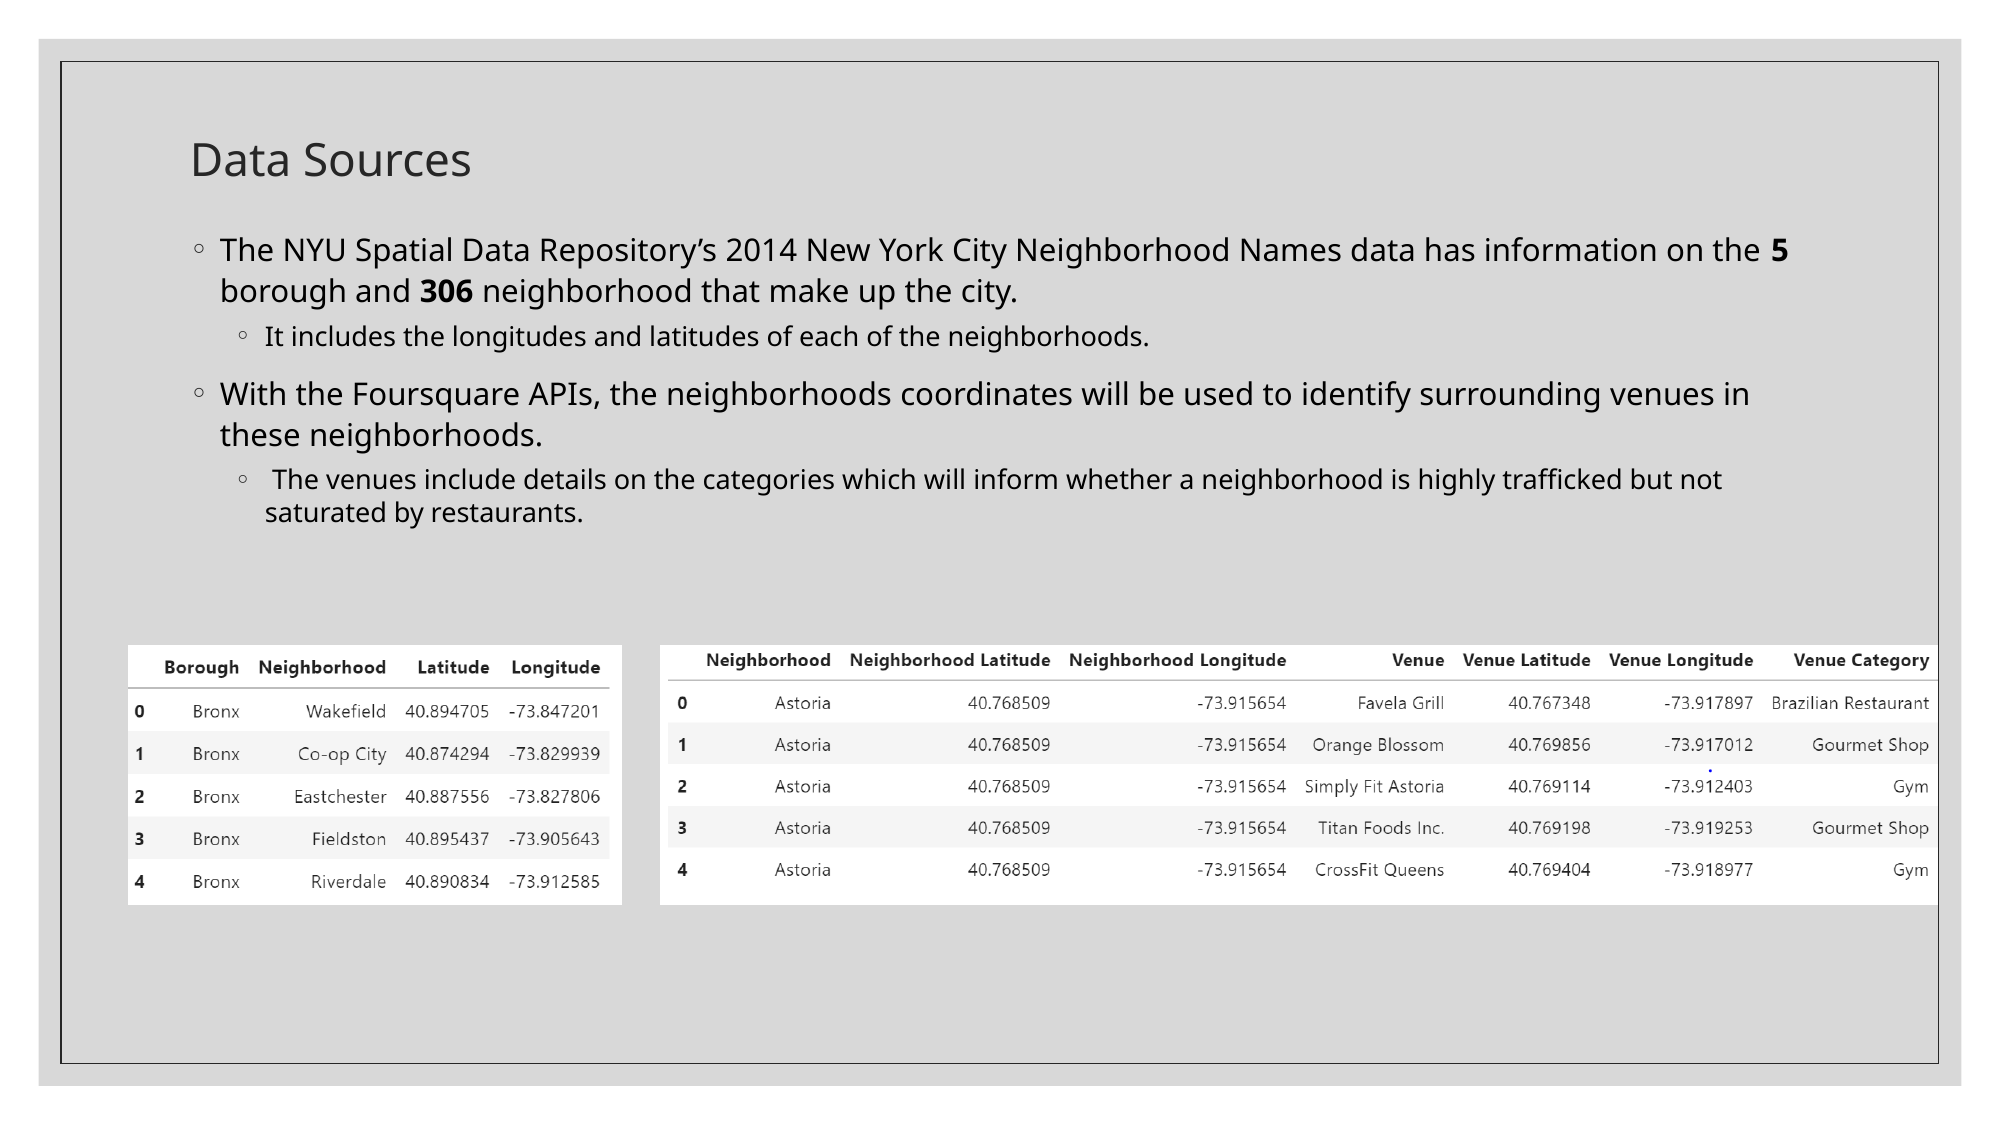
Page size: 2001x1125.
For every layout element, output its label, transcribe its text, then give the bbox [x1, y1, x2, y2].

picture [128, 645, 622, 905]
list The NYU Spatial Data Repository’s 2014 New York City Neighborhood Names data has information on the 5 borough and 306 neighborhood that make up the city. It includes the longitudes and latitudes of each of the neighborhoods. With the Foursquare APIs, the neighborhoods coordinates will be used to identify surrounding venues in these neighborhoods. The venues include details on the categories which will inform whether a neighborhood is highly trafficked but not saturated by restaurants. [174, 218, 1825, 977]
title Data Sources [174, 105, 1825, 218]
picture [660, 645, 1938, 905]
